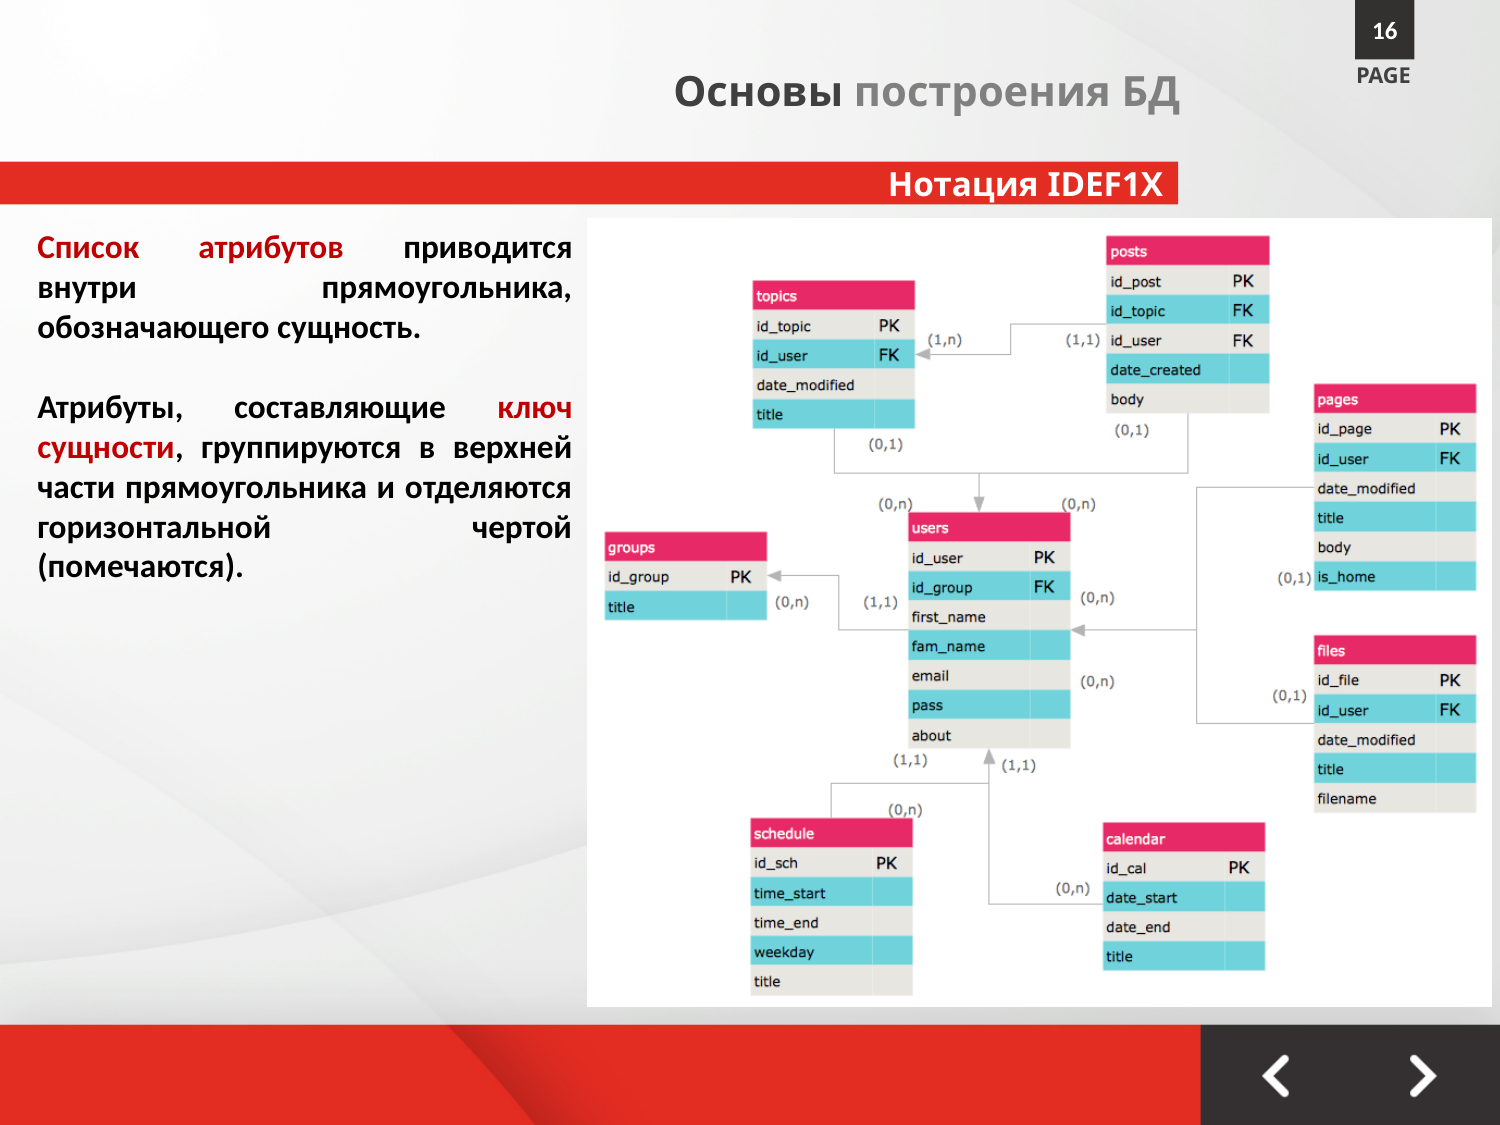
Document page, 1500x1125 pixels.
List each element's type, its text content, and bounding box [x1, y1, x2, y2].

text_box 16 [1353, 0, 1417, 61]
text_box Список атрибутов приводится внутри прямоугольника, обозначающего сущность. Атрибуты, составляющие ключ сущности, группируются в верхней части прямоугольника и отделяются горизонтальной чертой (помечаются). [22, 217, 588, 672]
subtitle Нотация IDEF1X [0, 161, 1179, 205]
picture [0, 0, 1500, 1125]
text_box Основы построения БД [22, 57, 1196, 123]
text_box PAGE [1341, 54, 1426, 96]
